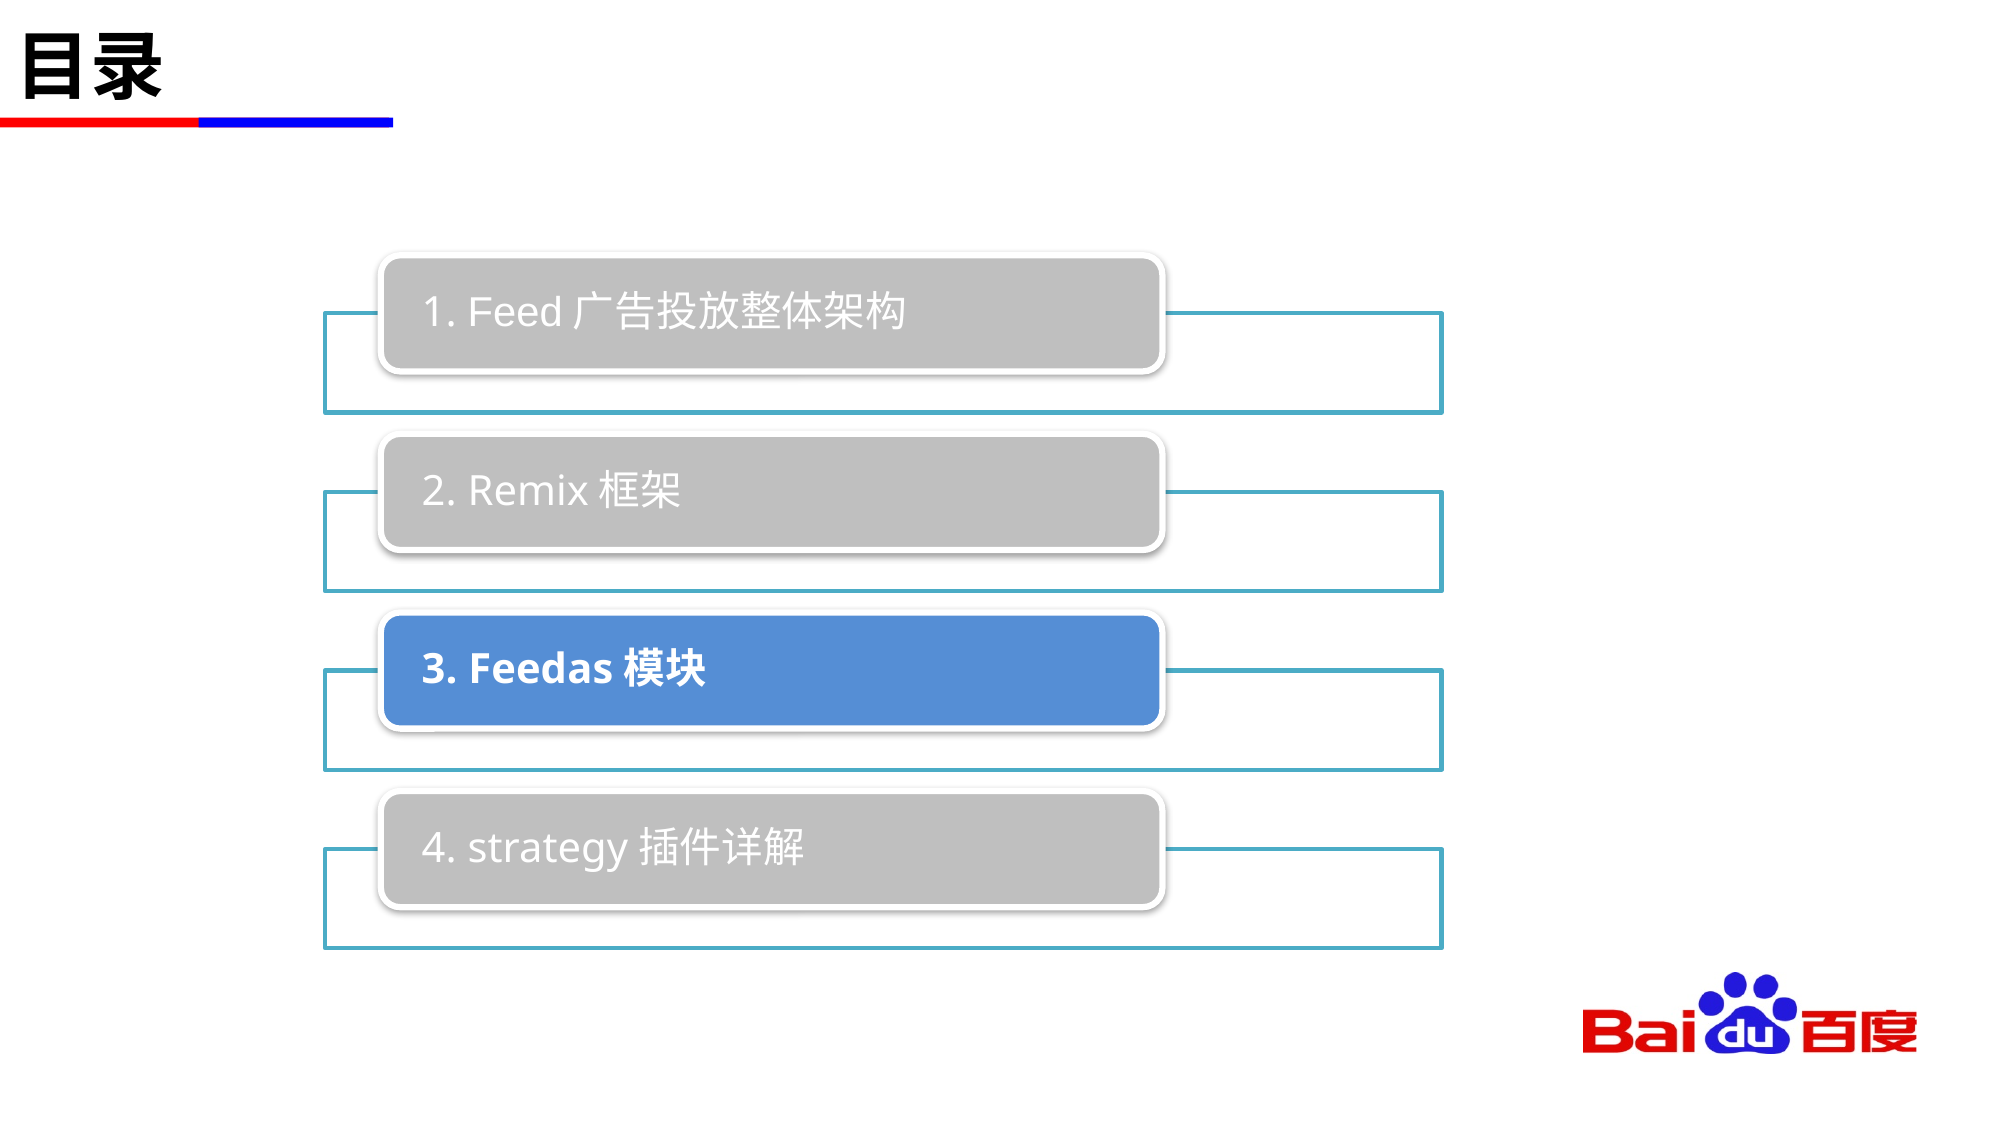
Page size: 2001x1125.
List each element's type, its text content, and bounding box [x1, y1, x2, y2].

picture [1583, 972, 1917, 1054]
title 目录 [0, 0, 1801, 128]
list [324, 254, 1442, 949]
